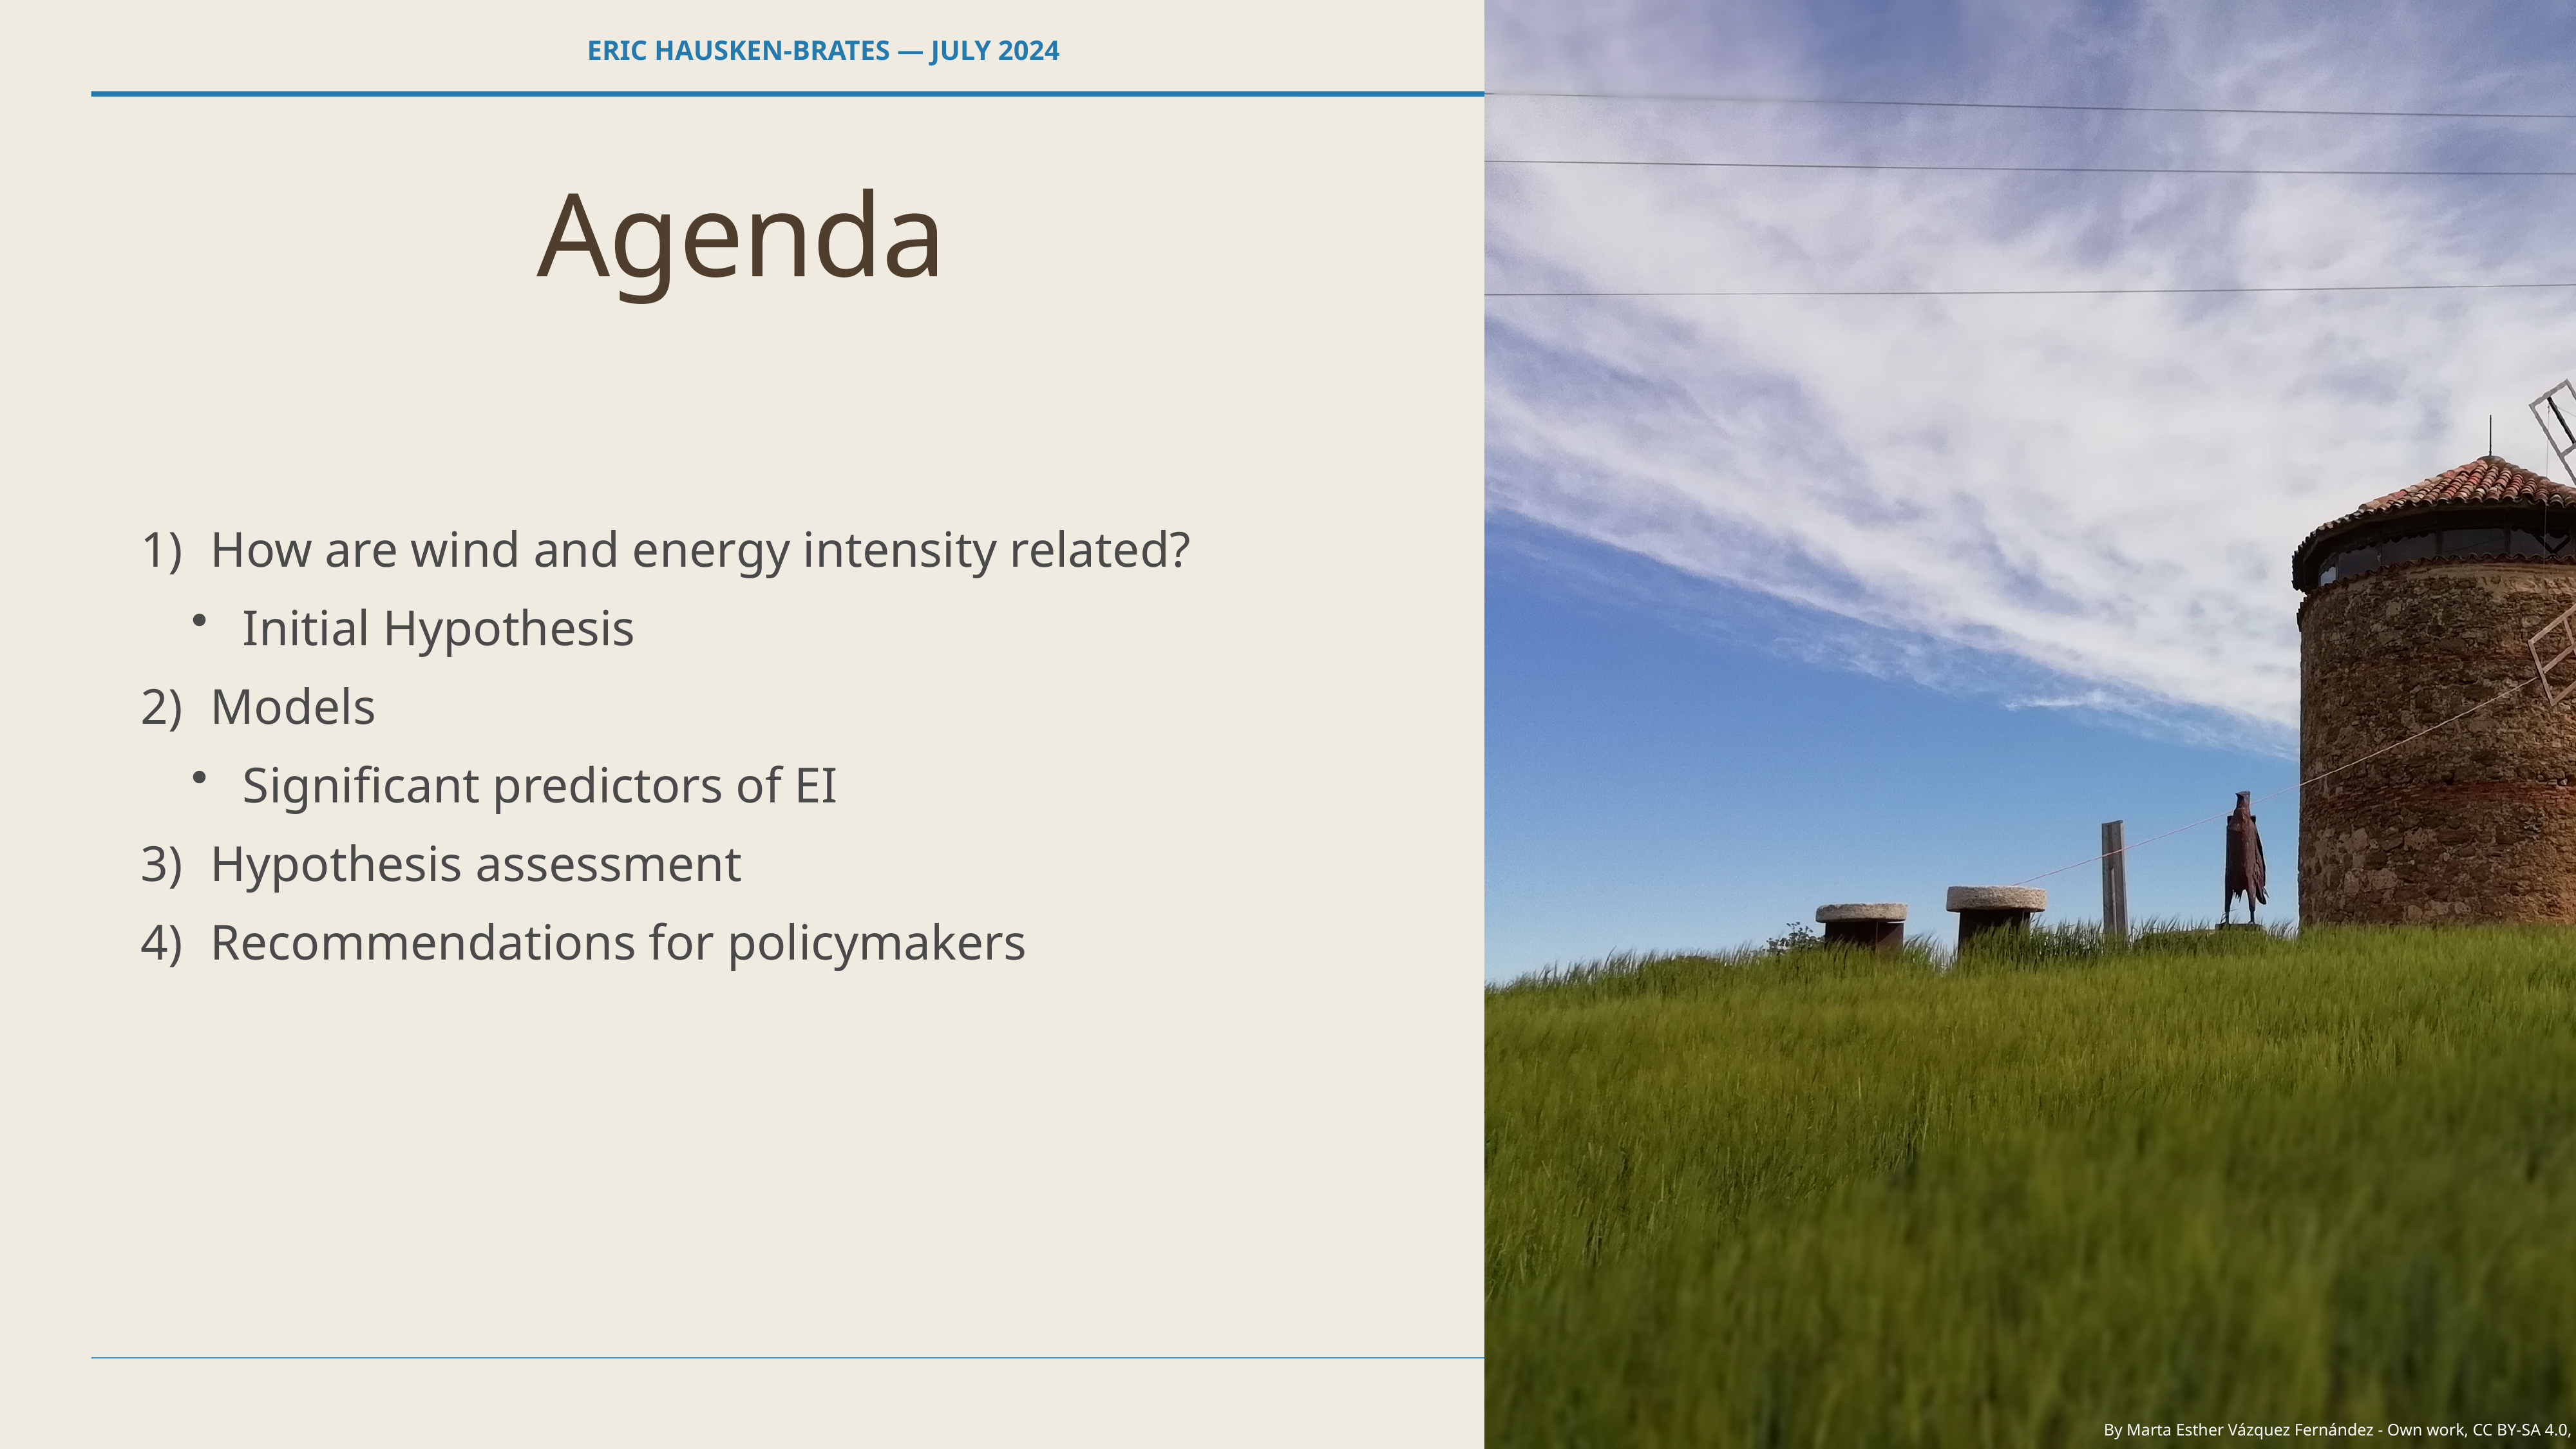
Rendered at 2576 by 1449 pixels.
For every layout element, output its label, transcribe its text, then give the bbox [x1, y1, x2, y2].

text_box Eric hausken-brates — July 2024 [191, 24, 1457, 75]
picture [1484, 0, 2576, 1449]
list How are wind and energy intensity related? Initial Hypothesis Models Significant predictors of EI Hypothesis assessment Recommendations for policymakers [135, 524, 1484, 1177]
title Agenda [108, 182, 1376, 524]
